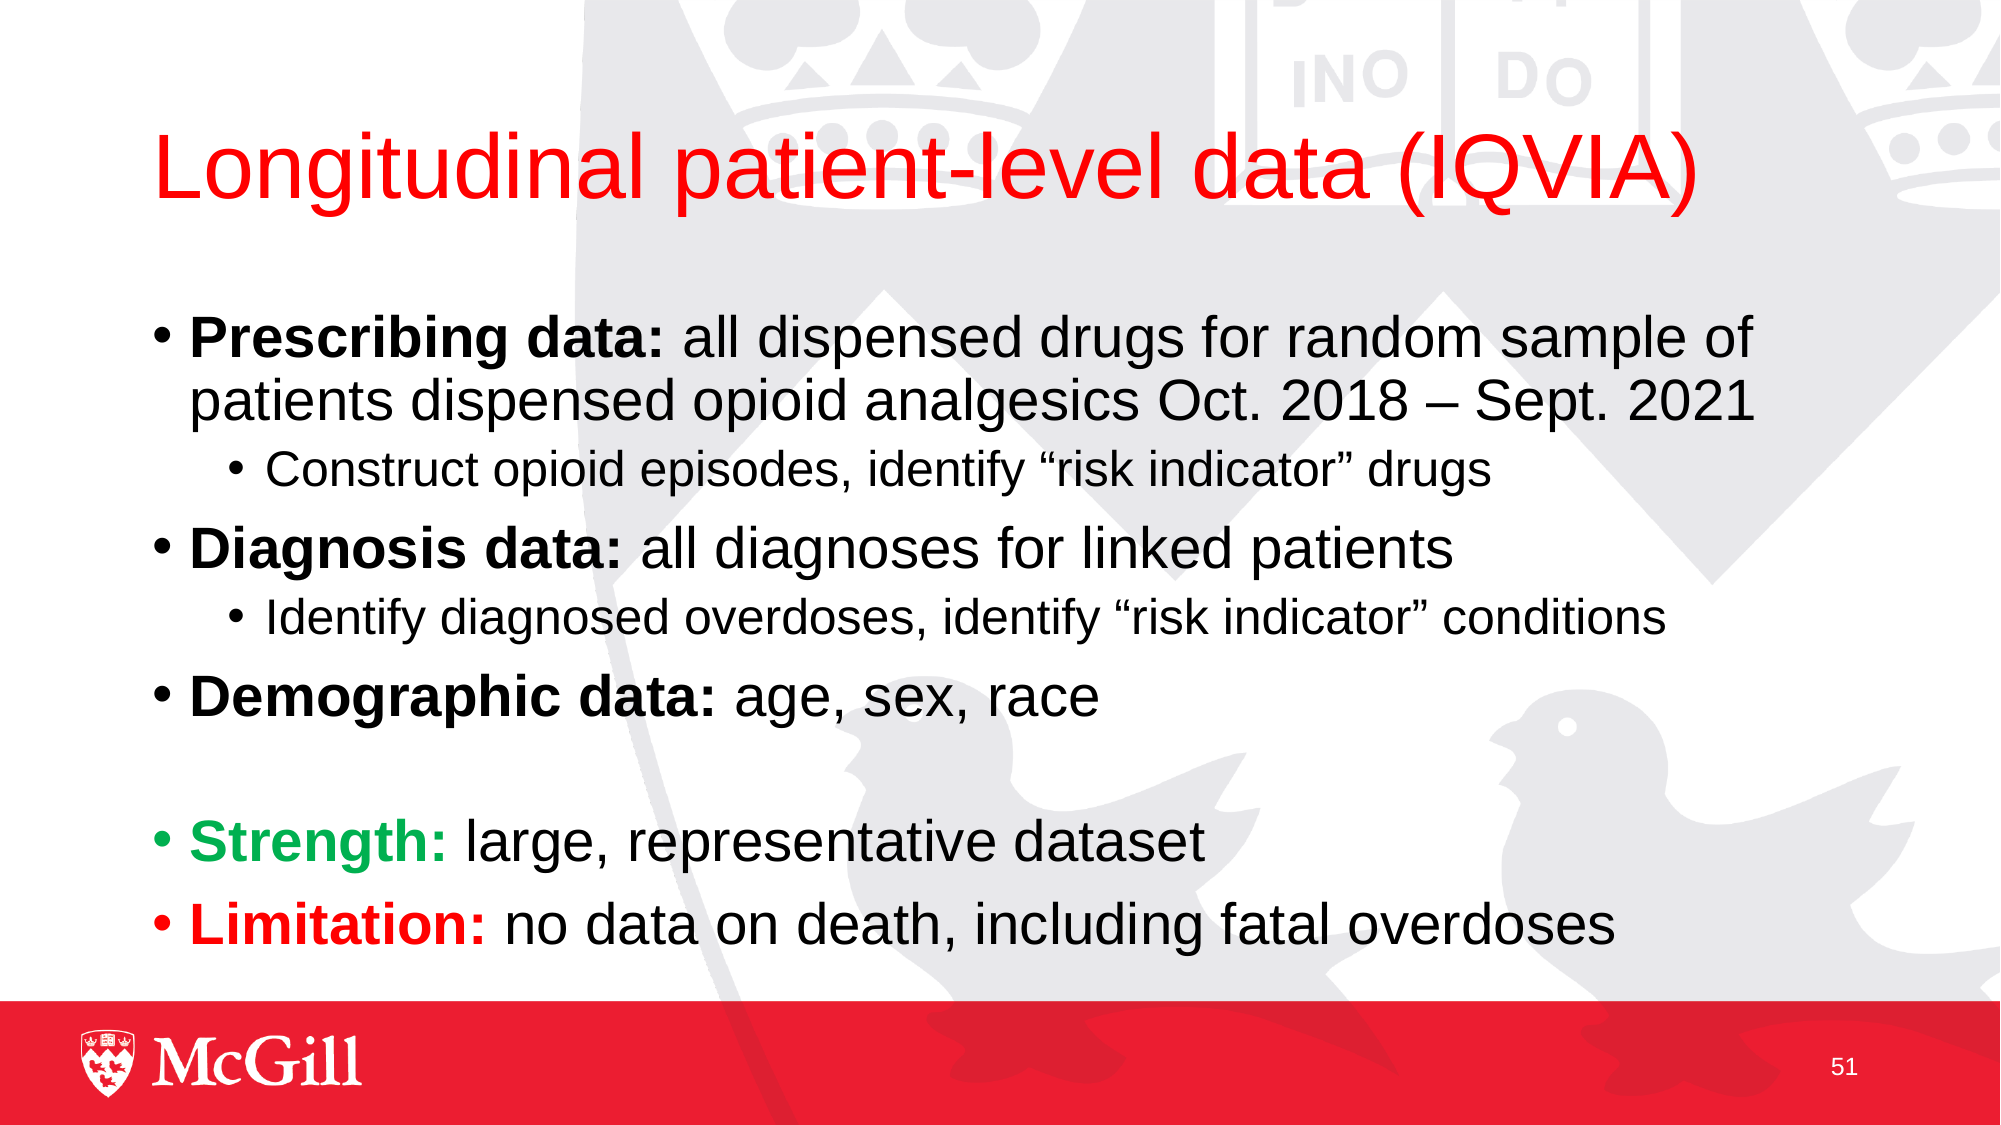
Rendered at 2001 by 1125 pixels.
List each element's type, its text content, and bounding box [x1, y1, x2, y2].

slide_number 51 [1766, 1035, 1874, 1096]
title Longitudinal patient-level data (IQVIA) [137, 59, 1863, 278]
list Prescribing data: all dispensed drugs for random sample of patients dispensed opioid analgesics Oct. 2018 – Sept. 2021 Construct opioid episodes, identify “risk indicator” drugs Diagnosis data: all diagnoses for linked patients Identify diagnosed overdoses, identify “risk indicator” conditions Demographic data: age, sex, race Strength: large, representative dataset Limitation: no data on death, including fatal overdoses [137, 299, 1863, 1014]
picture [0, 0, 2000, 1125]
